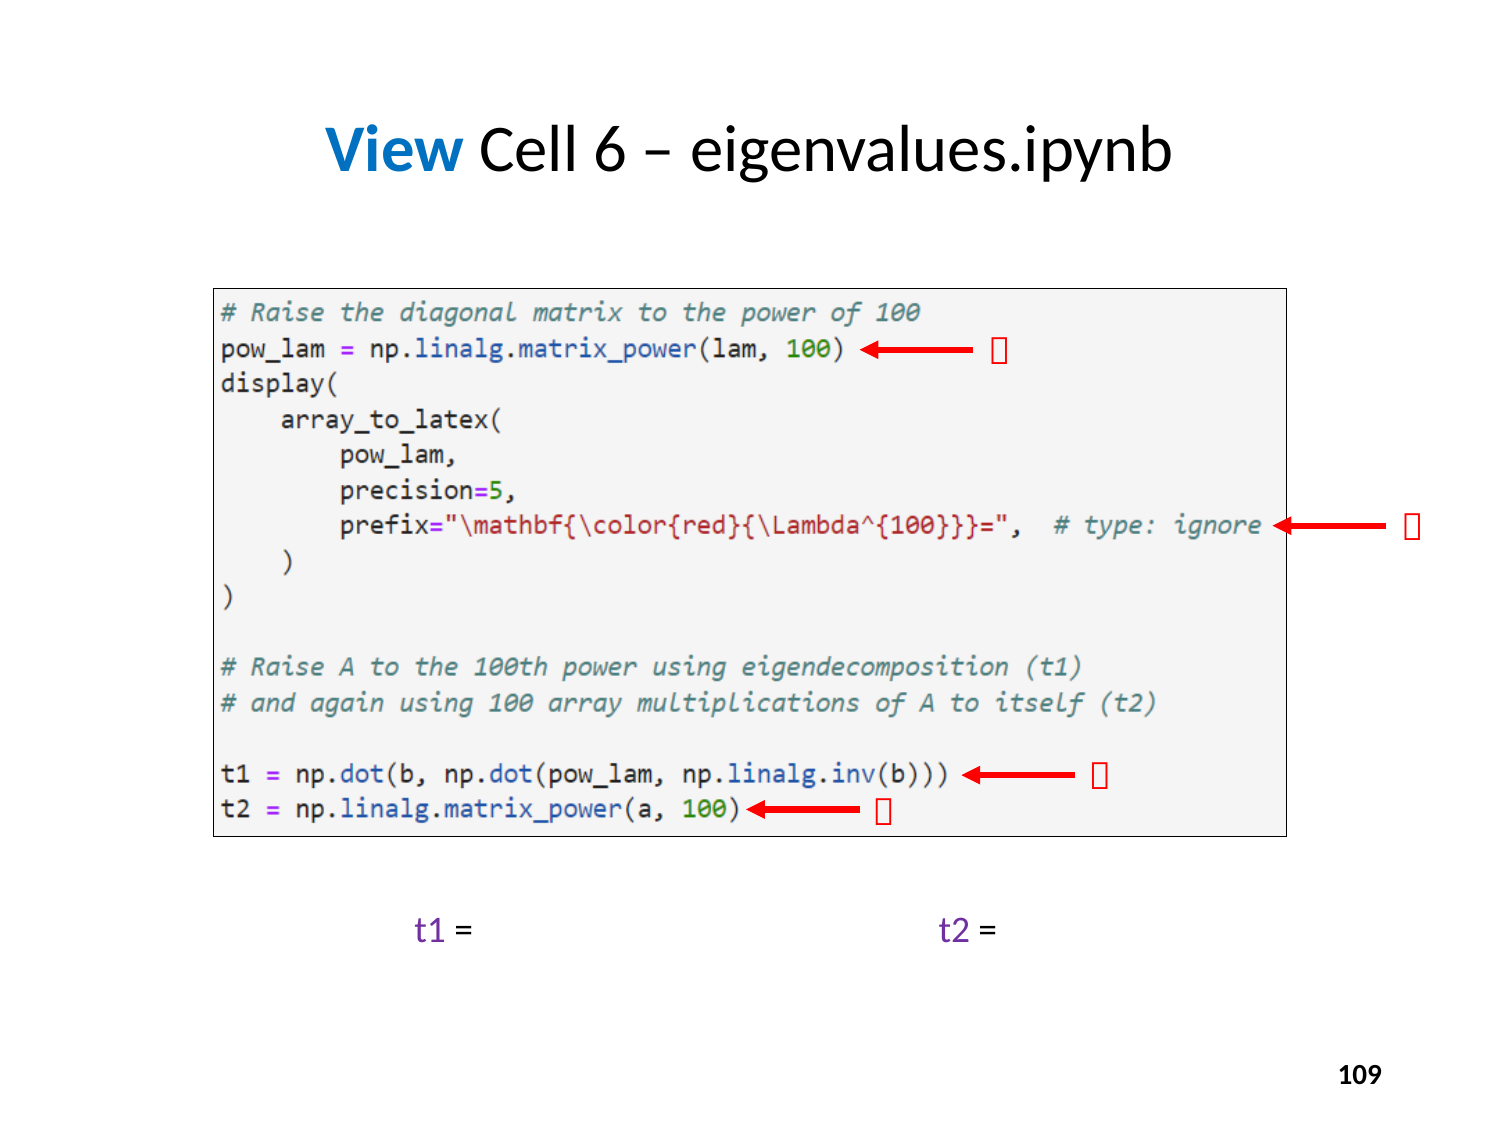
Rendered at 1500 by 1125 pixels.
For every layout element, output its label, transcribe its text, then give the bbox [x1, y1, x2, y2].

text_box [746, 780, 921, 842]
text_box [859, 319, 1037, 381]
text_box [1272, 495, 1450, 556]
title View Cell 6 – eigenvalues.ipynb [103, 59, 1397, 241]
slide_number 109 [1059, 1042, 1397, 1103]
picture [213, 288, 1287, 837]
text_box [961, 744, 1137, 806]
